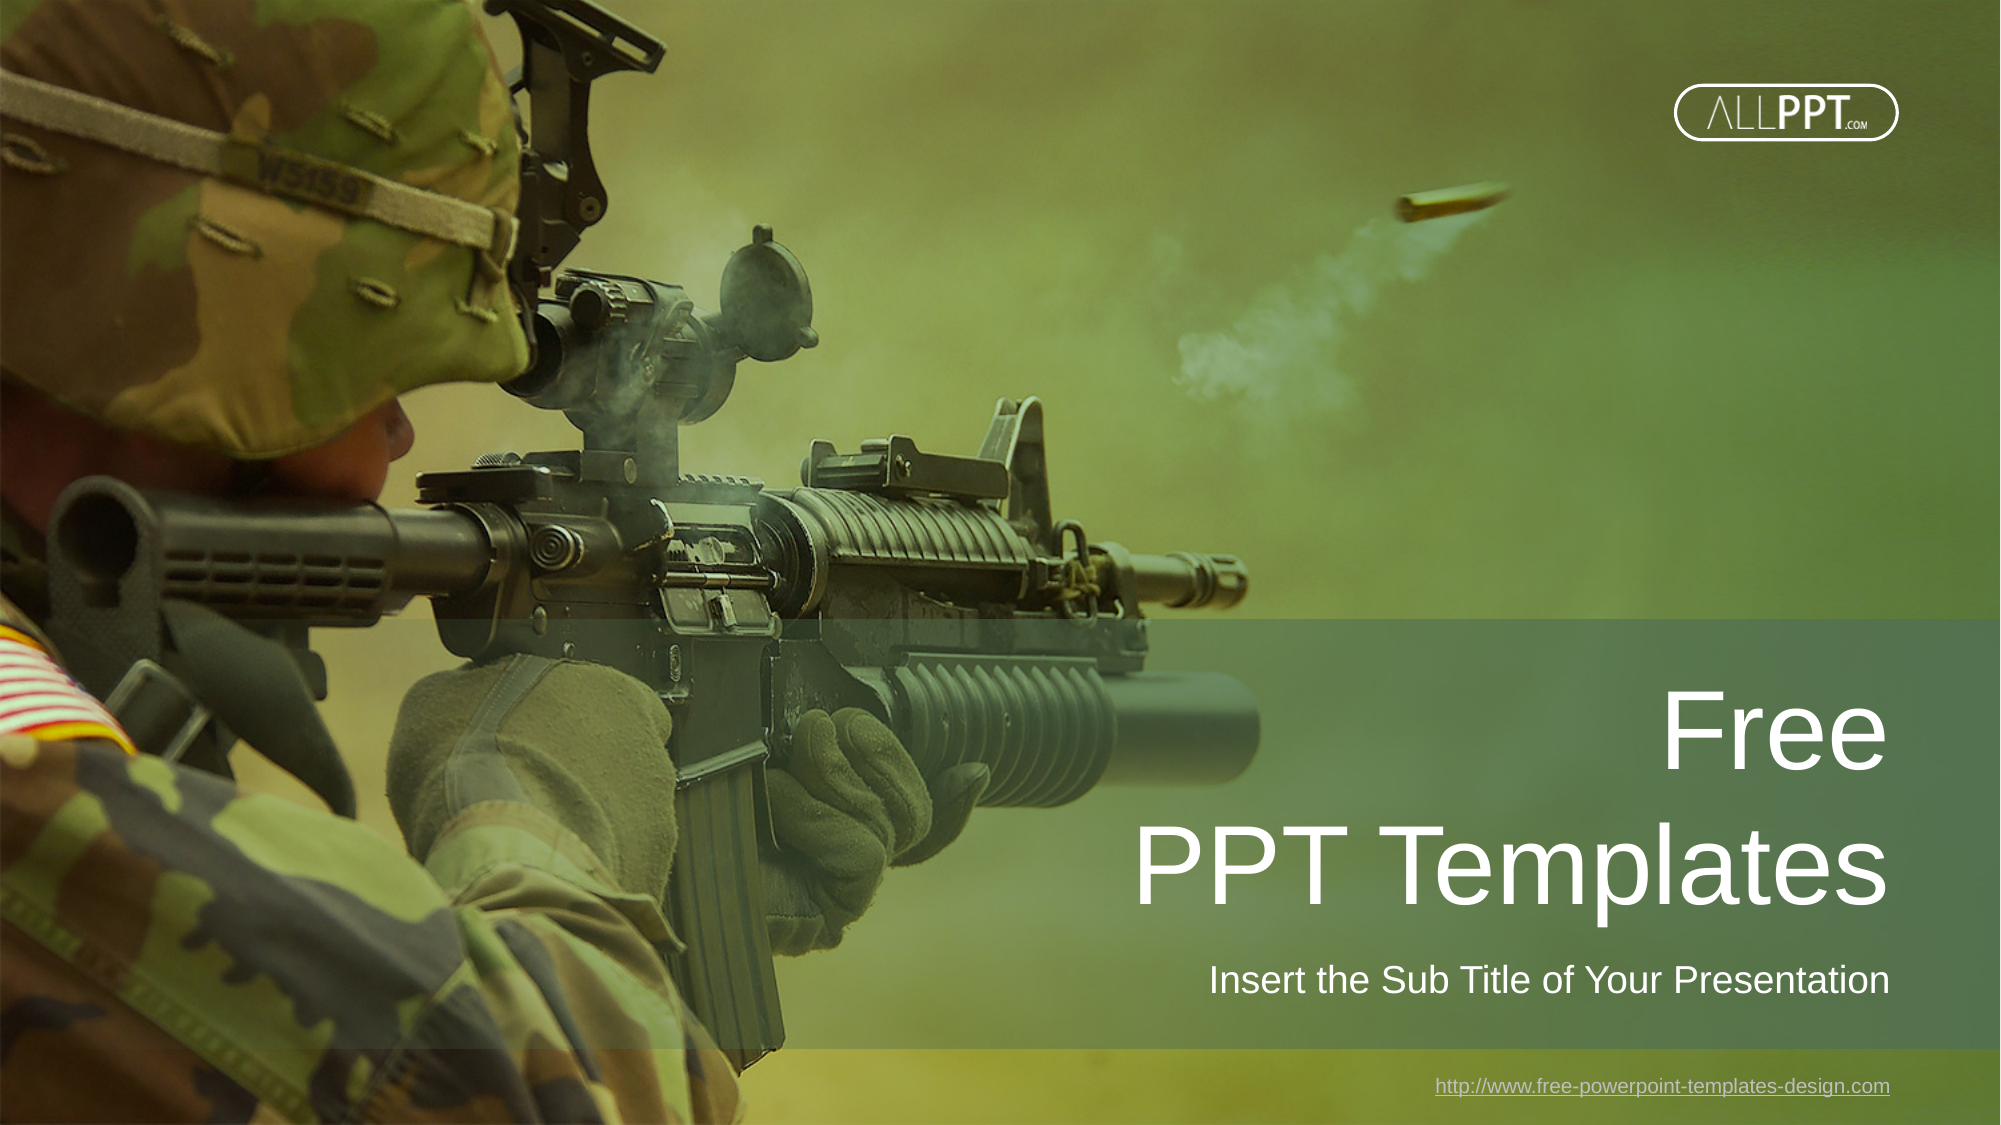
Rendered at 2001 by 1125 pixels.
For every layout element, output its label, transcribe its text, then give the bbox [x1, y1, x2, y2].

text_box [1675, 85, 1898, 140]
text_box Insert the Sub Title of Your Presentation [0, 947, 1906, 1009]
picture [0, 0, 2001, 1125]
text_box [0, 619, 2000, 1050]
text_box http://www.free-powerpoint-templates-design.com [0, 1065, 1906, 1106]
text_box Free PPT Templates [0, 649, 1906, 935]
